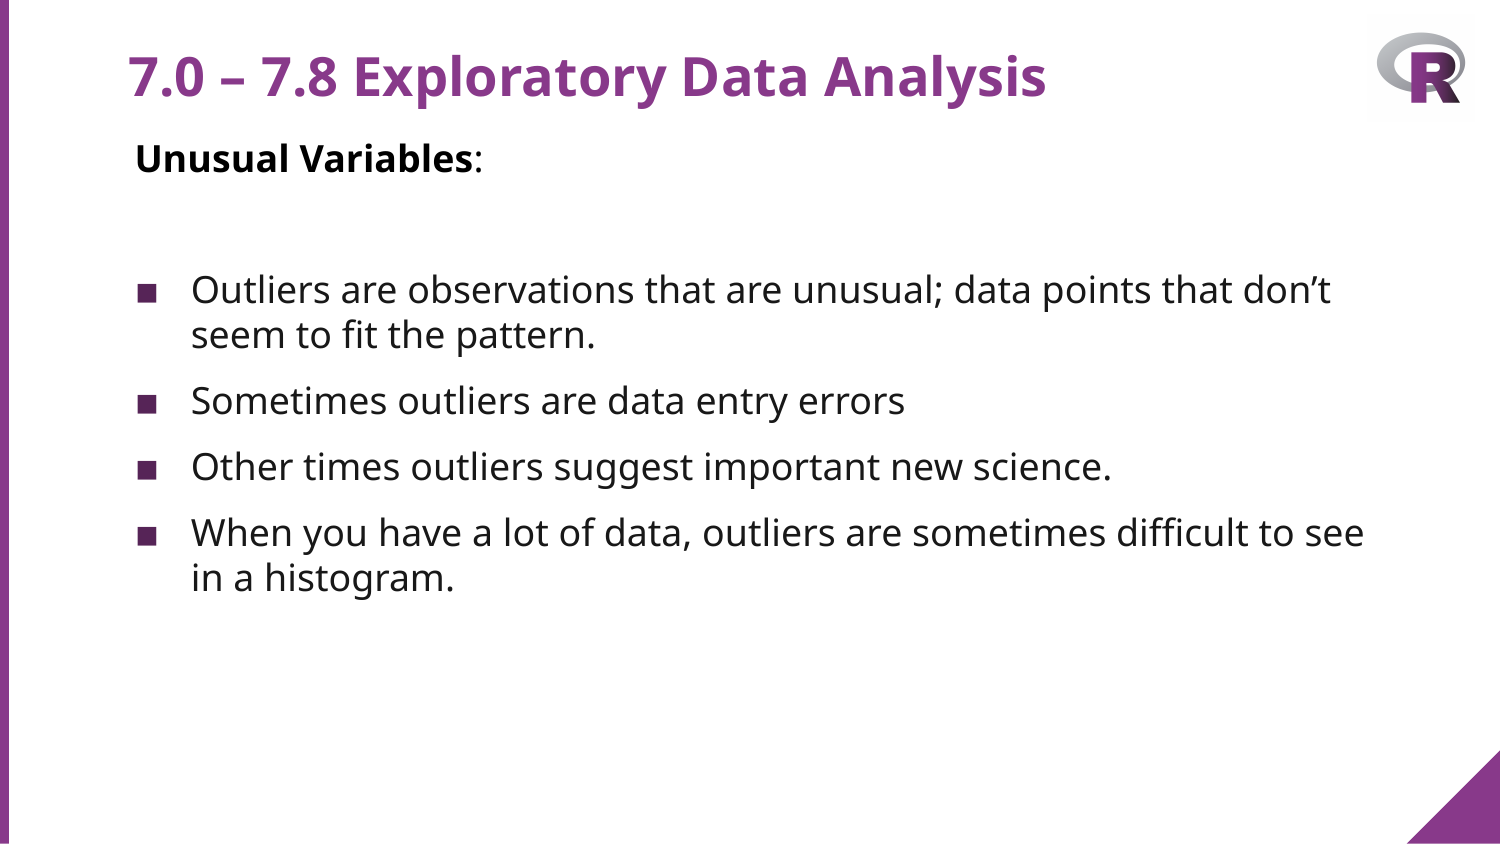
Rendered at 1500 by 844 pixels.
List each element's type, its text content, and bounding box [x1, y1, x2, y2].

title 7.0 – 7.8 Exploratory Data Analysis [113, 27, 1224, 119]
list Unusual Variables: Outliers are observations that are unusual; data points that don’t seem to fit the pattern. Sometimes outliers are data entry errors Other times outliers suggest important new science. When you have a lot of data, outliers are sometimes difficult to see in a histogram. [100, 119, 1387, 813]
picture [1367, 14, 1475, 122]
